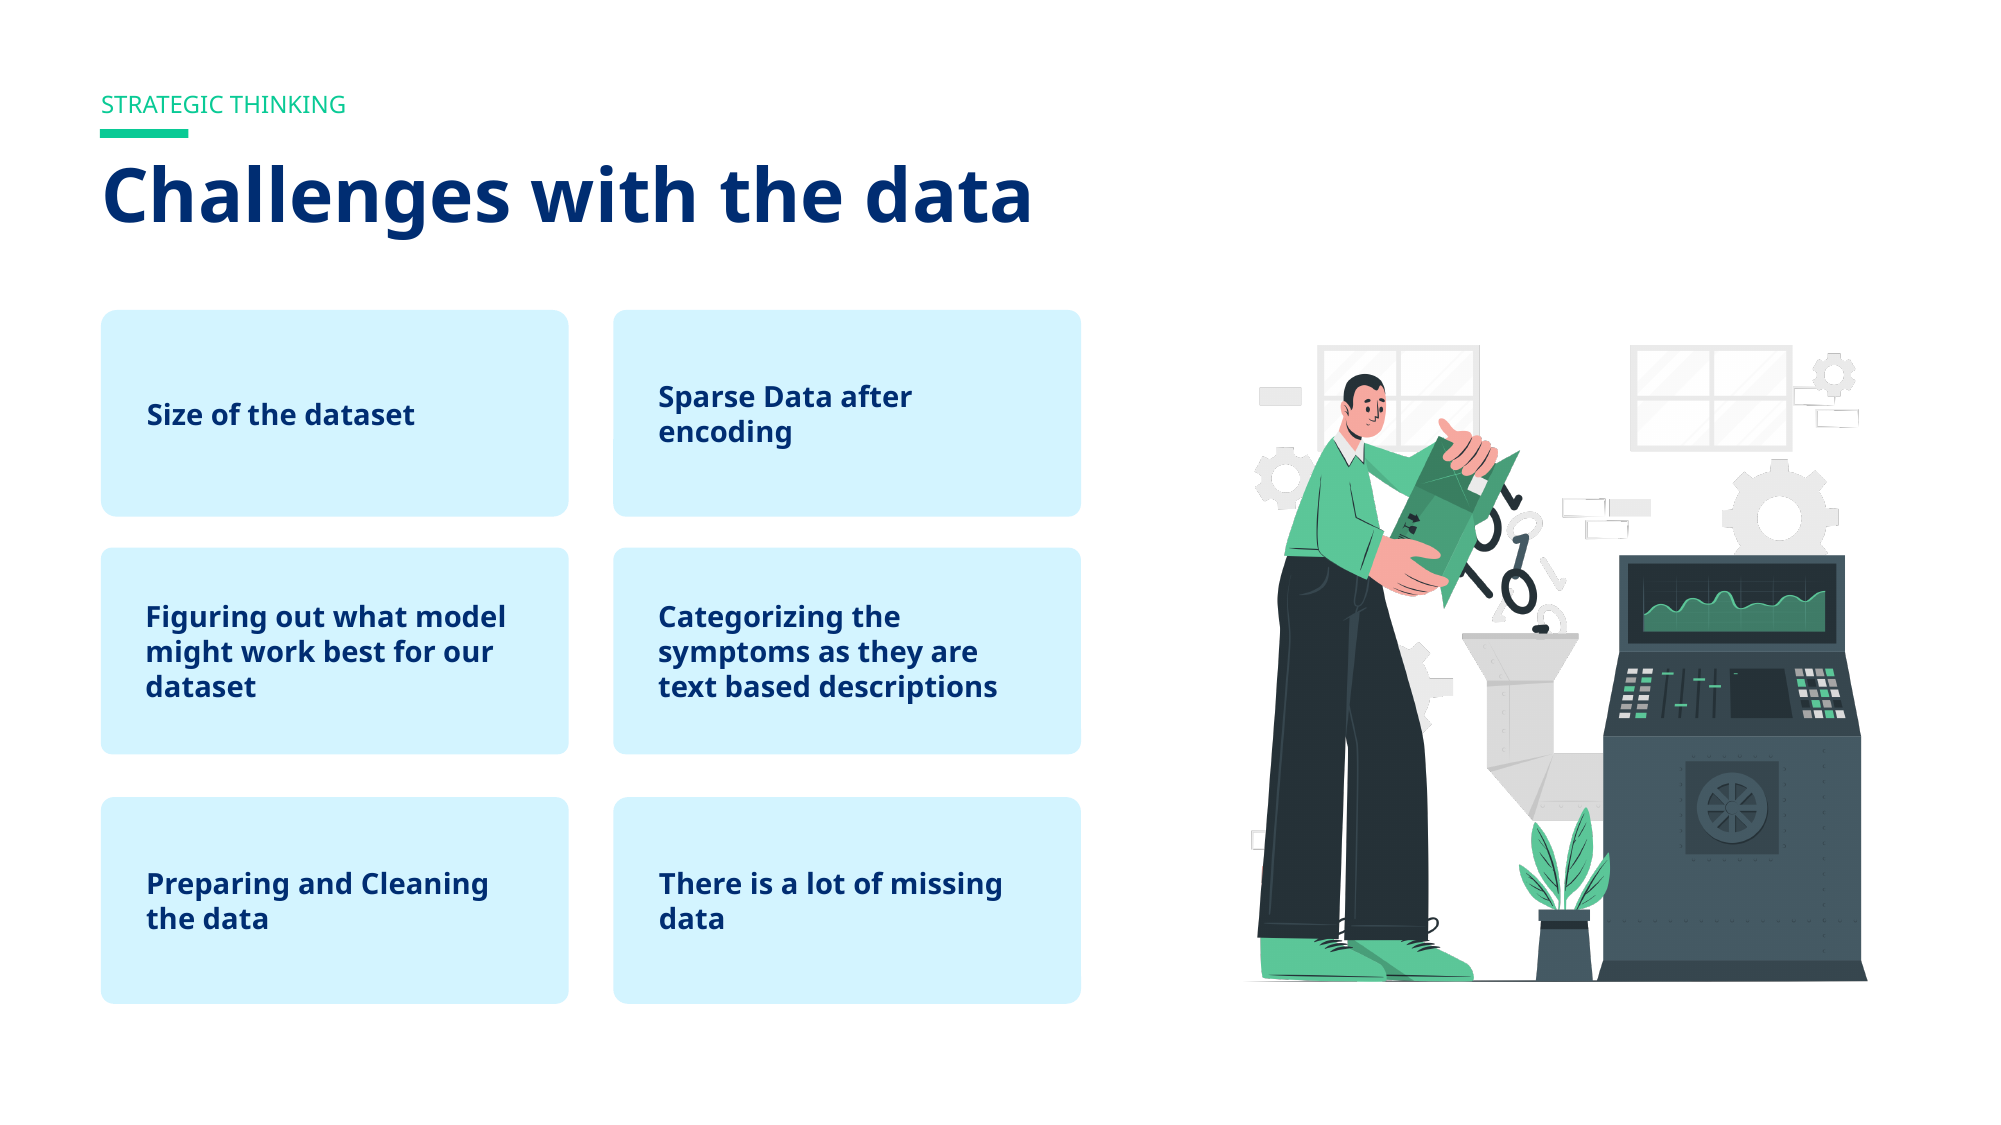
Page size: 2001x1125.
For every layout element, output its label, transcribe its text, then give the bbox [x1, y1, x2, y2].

text_box Preparing and Cleaning the data [100, 797, 569, 1004]
text_box Size of the dataset [100, 309, 569, 517]
picture [1164, 275, 1947, 1057]
text_box Categorizing the symptoms as they are text based descriptions [613, 547, 1082, 755]
title Challenges with the data [100, 149, 1899, 253]
subtitle STRATEGIC THINKING [100, 85, 1586, 127]
text_box Sparse Data after encoding [613, 309, 1082, 517]
text_box Figuring out what model might work best for our dataset [100, 547, 569, 755]
text_box There is a lot of missing data [613, 797, 1082, 1004]
